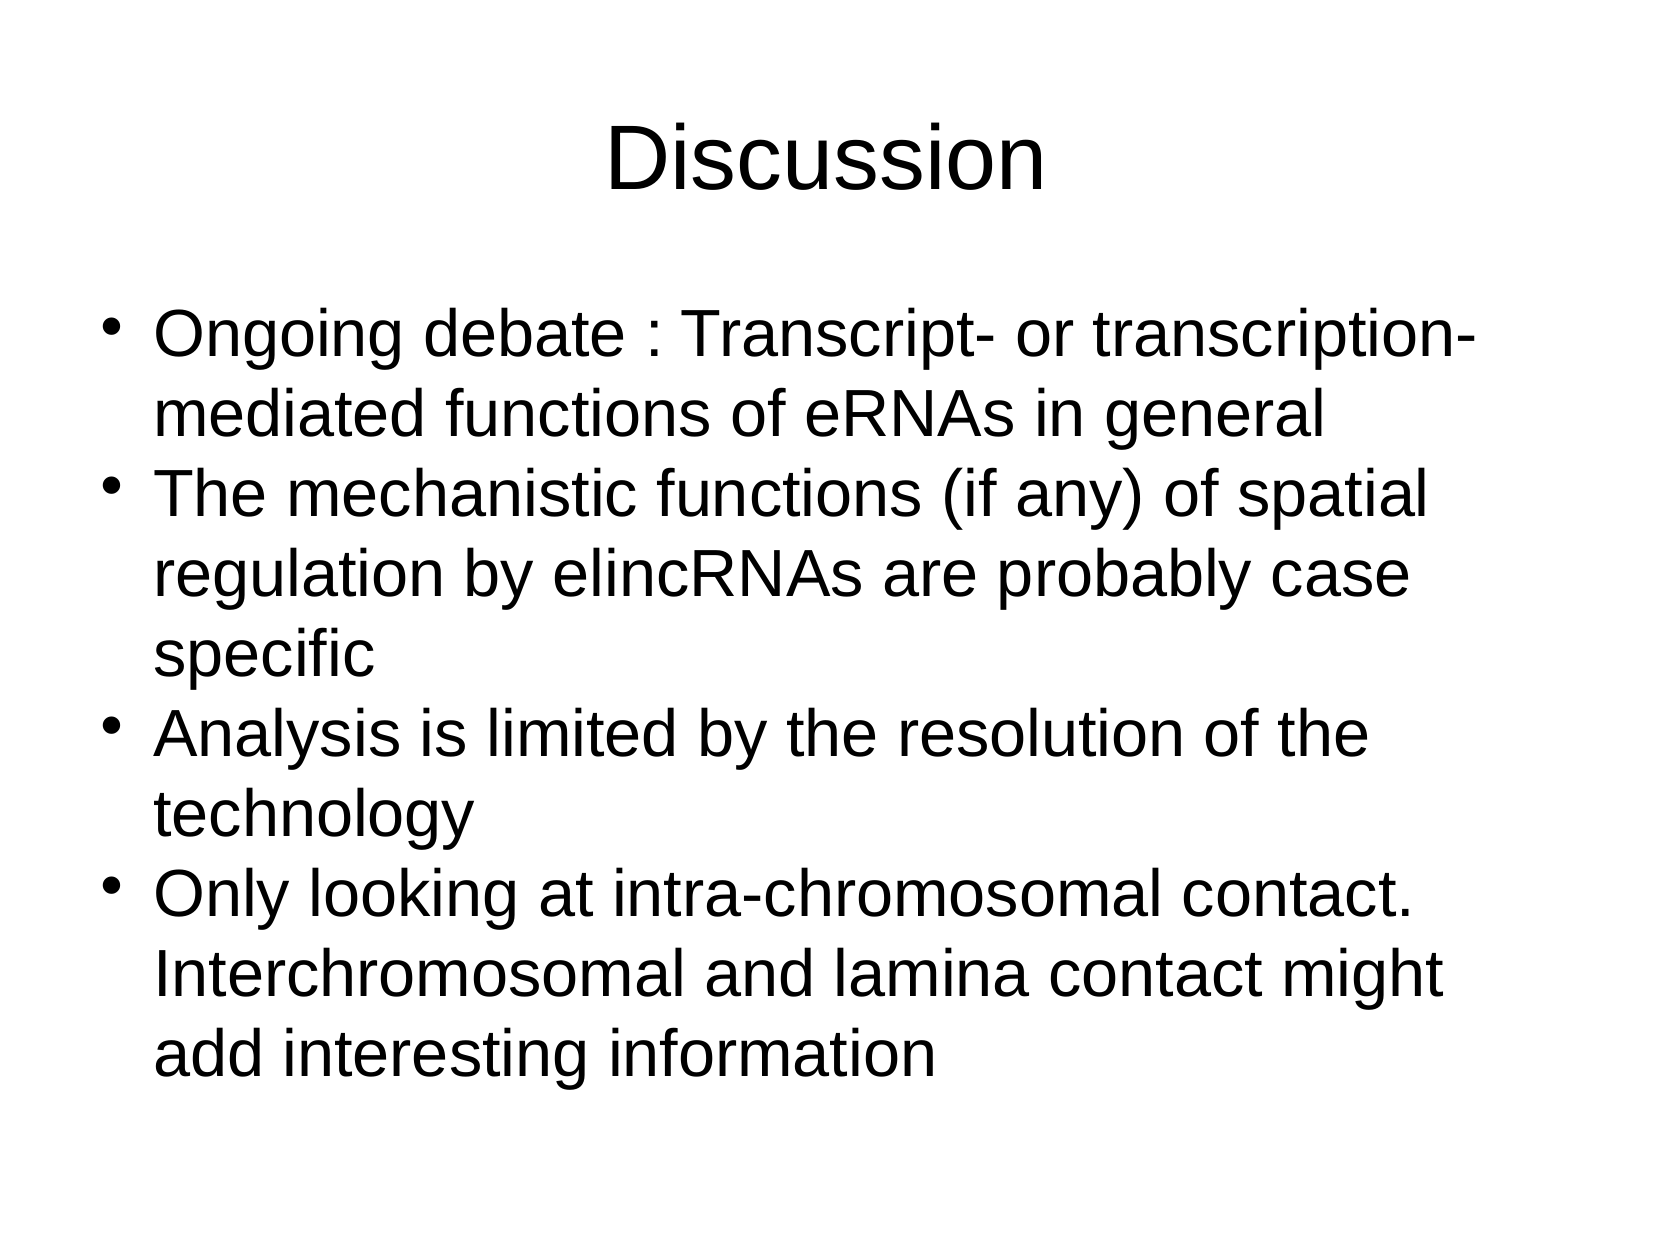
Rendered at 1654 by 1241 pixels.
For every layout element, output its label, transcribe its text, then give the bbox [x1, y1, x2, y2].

text_box Discussion [82, 49, 1571, 257]
text_box Ongoing debate : Transcript- or transcription-mediated functions of eRNAs in general The mechanistic functions (if any) of spatial regulation by elincRNAs are probably case specific Analysis is limited by the resolution of the technology Only looking at intra-chromosomal contact. Interchromosomal and lamina contact might add interesting information [82, 289, 1571, 1009]
